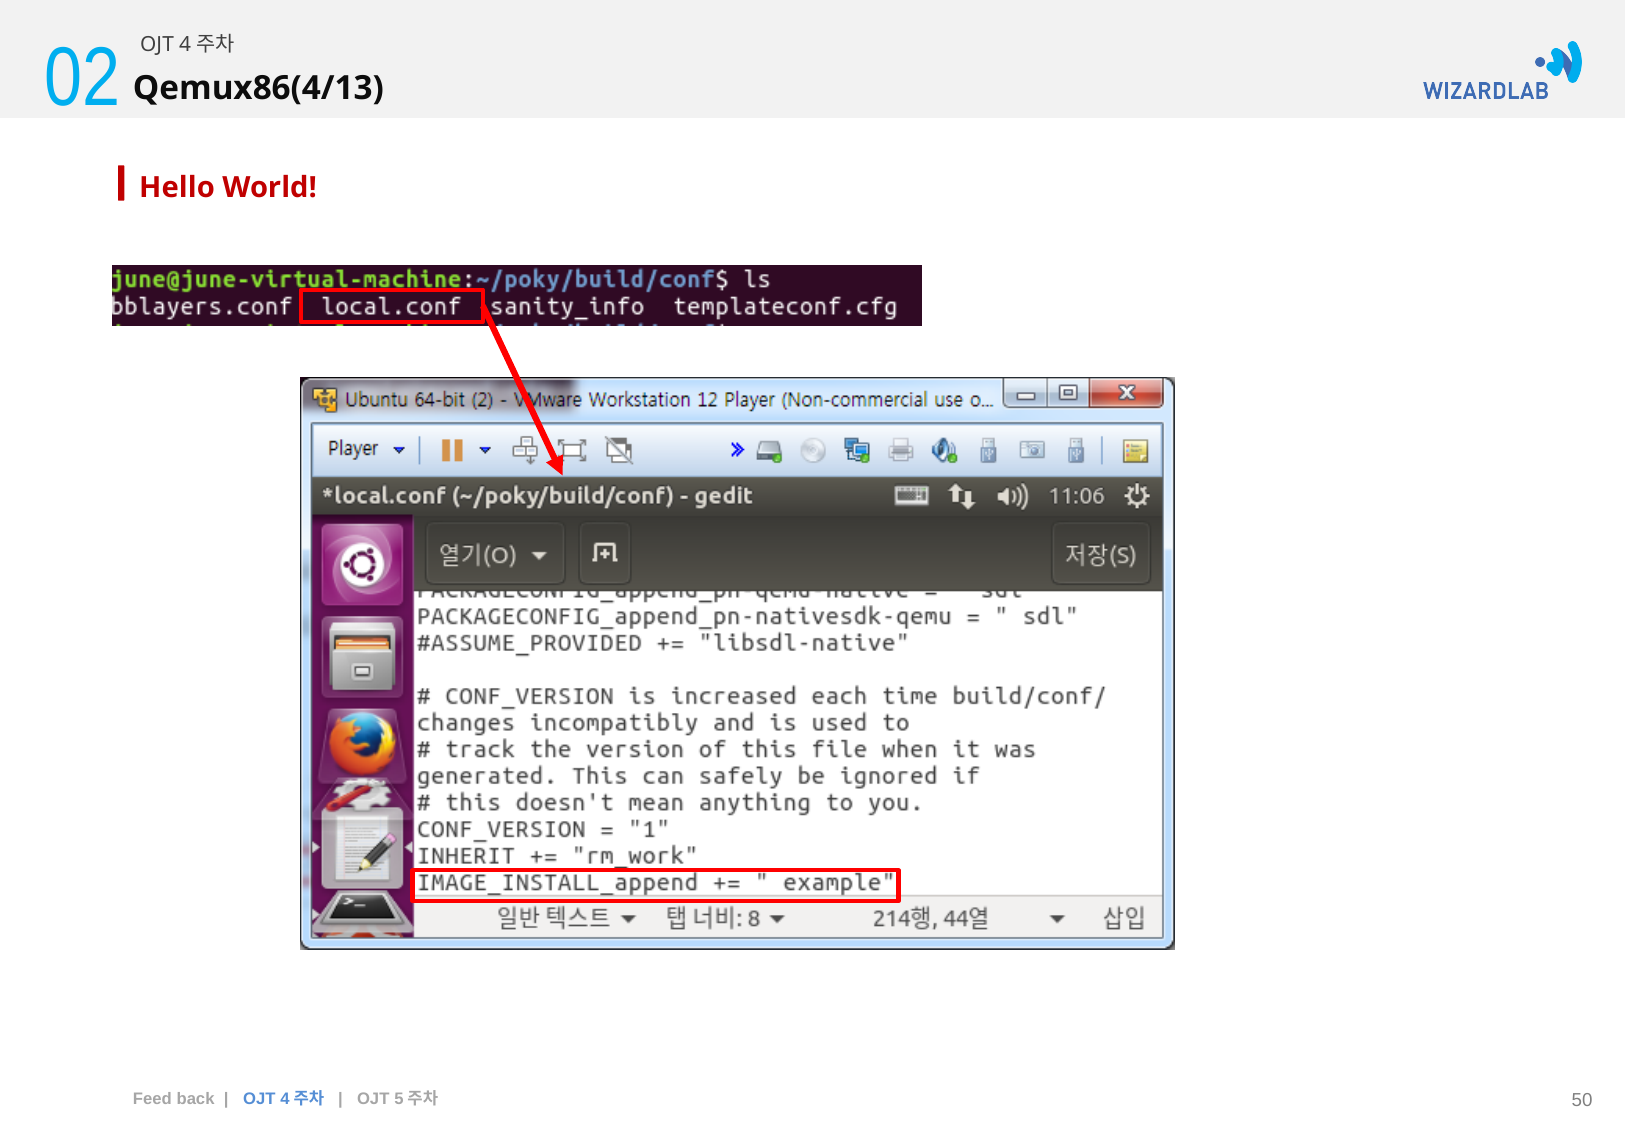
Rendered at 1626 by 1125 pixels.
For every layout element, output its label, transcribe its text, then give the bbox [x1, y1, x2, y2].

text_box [117, 165, 935, 210]
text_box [29, 11, 1005, 134]
picture [1423, 41, 1571, 99]
picture [1577, 72, 1582, 83]
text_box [482, 305, 563, 476]
text_box Feed back | OJT 4주차 | OJT 5주차 [118, 1080, 1625, 1116]
picture [1576, 41, 1582, 52]
picture [300, 377, 1175, 950]
picture [111, 265, 922, 326]
